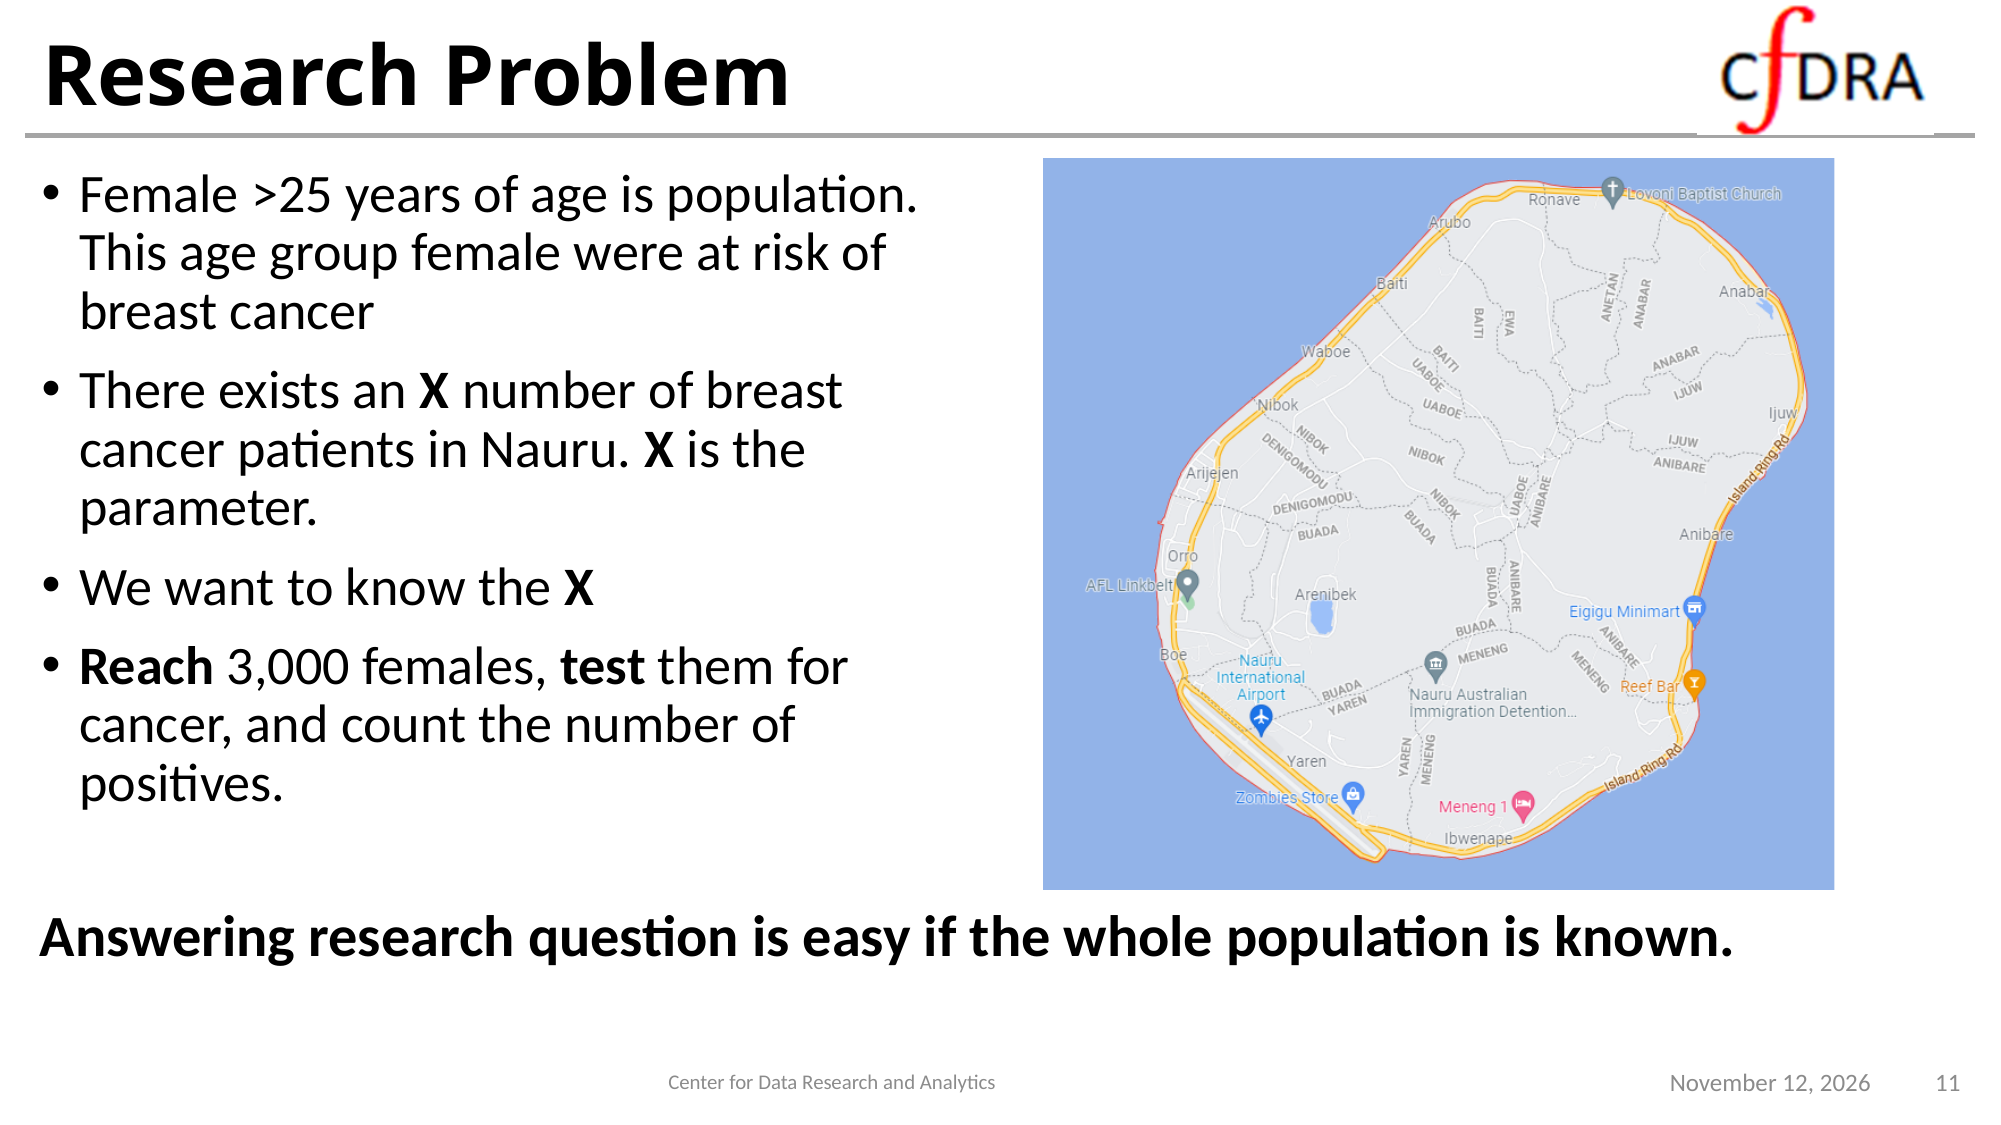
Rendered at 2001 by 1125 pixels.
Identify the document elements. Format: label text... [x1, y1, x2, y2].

picture [1691, 1, 1975, 135]
slide_number 11 [1890, 1056, 1976, 1106]
list Answering research question is easy if the whole population is known. [24, 898, 1975, 1057]
list Female >25 years of age is population. This age group female were at risk of breast cancer There exists an X number of breast cancer patients in Nauru. X is the parameter. We want to know the X Reach 3,000 females, test them for cancer, and count the number of positives. [26, 157, 989, 872]
title Research Problem [27, 20, 1691, 131]
footer Center for Data Research and Analytics [26, 1057, 1638, 1106]
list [1043, 158, 1835, 890]
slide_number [1654, 1057, 1891, 1107]
